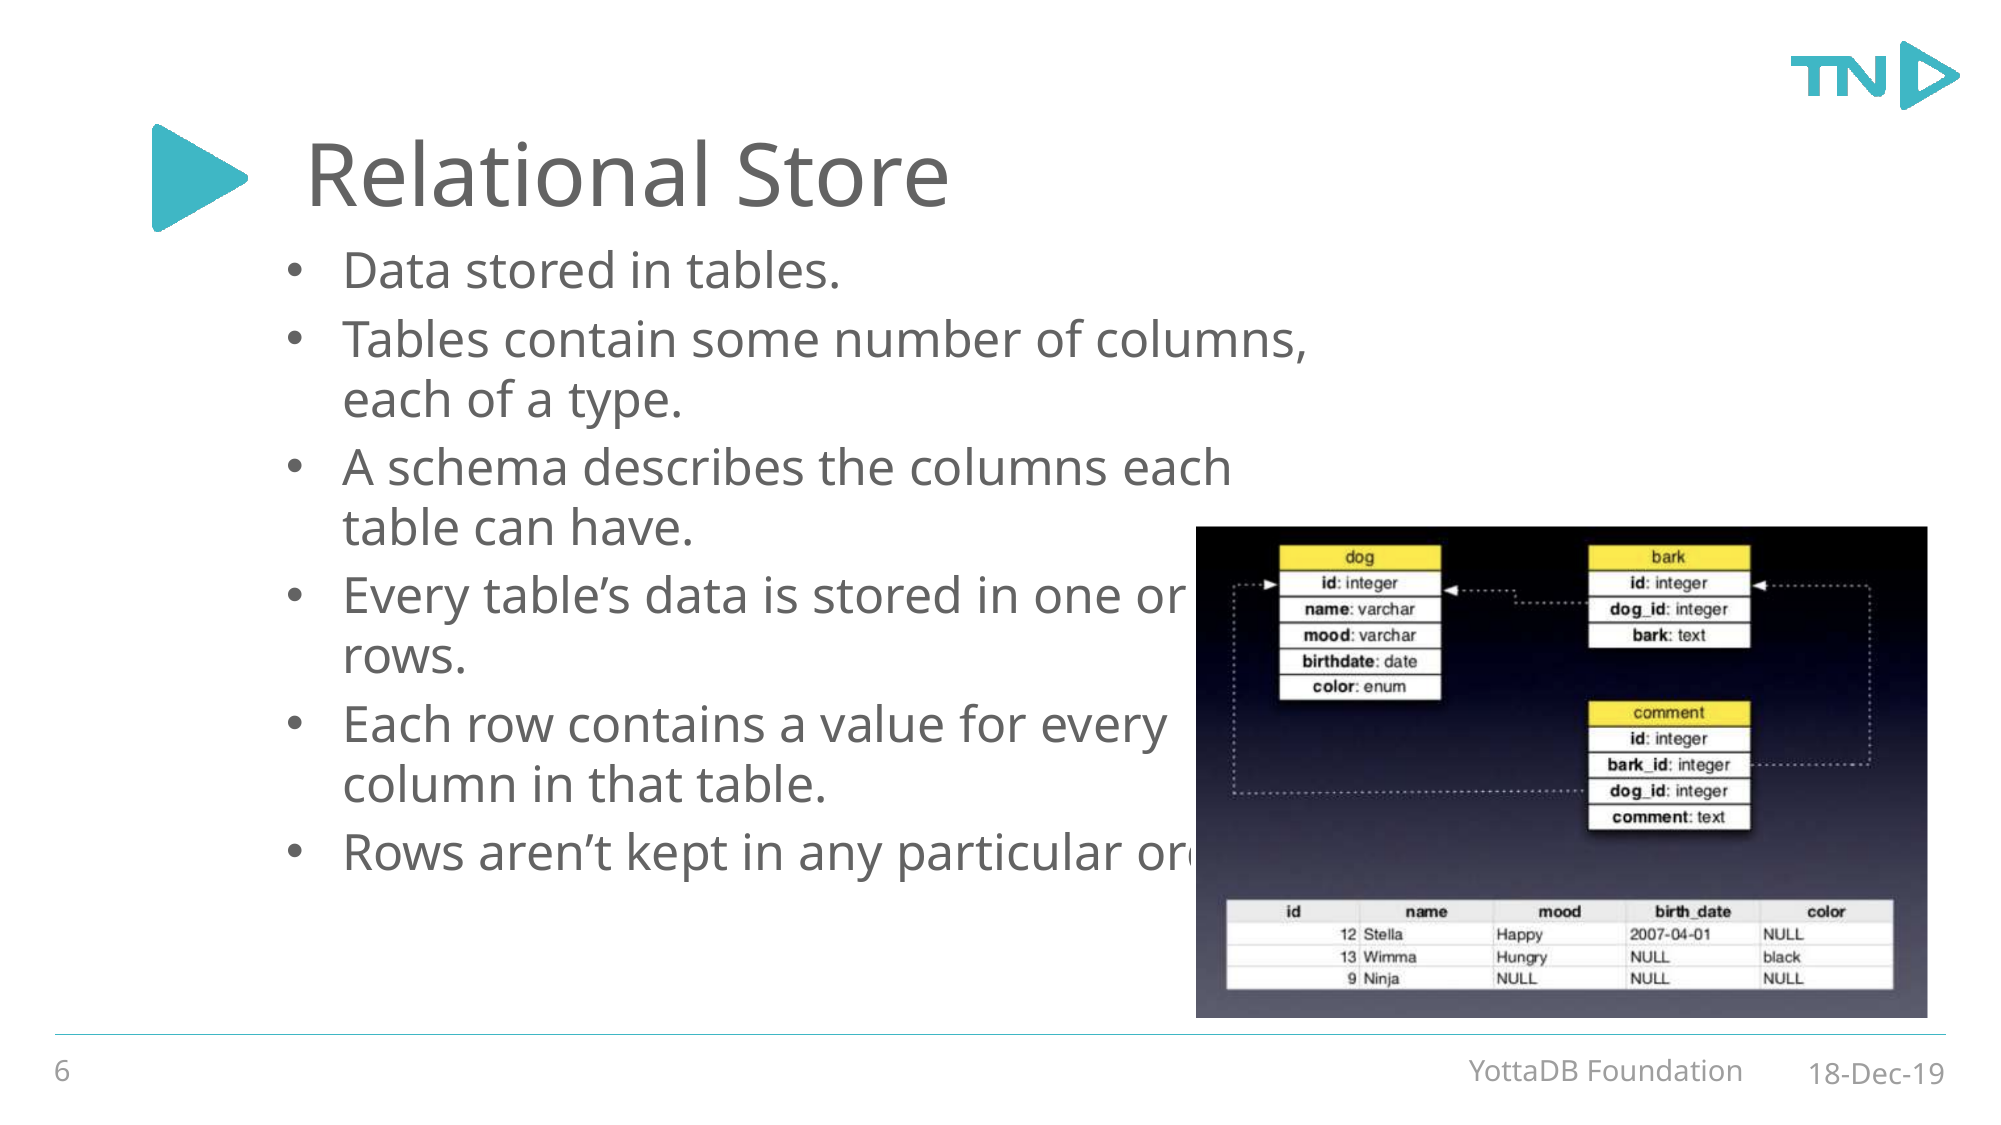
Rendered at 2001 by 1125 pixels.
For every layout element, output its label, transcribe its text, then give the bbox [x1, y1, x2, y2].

list Data stored in tables. Tables contain some number of columns, each of a type. A schema describes the columns each table can have. Every table’s data is stored in one or more rows. Each row contains a value for every column in that table. Rows aren’t kept in any particular order. [271, 231, 1349, 919]
picture [1791, 41, 1960, 110]
title Relational Store [289, 124, 1590, 232]
slide_number 18-Dec-19 [1762, 1042, 1961, 1103]
slide_number 6 [39, 1042, 156, 1103]
footer YottaDB Foundation [1083, 1042, 1759, 1103]
picture [1191, 523, 1931, 1023]
picture [152, 124, 248, 232]
